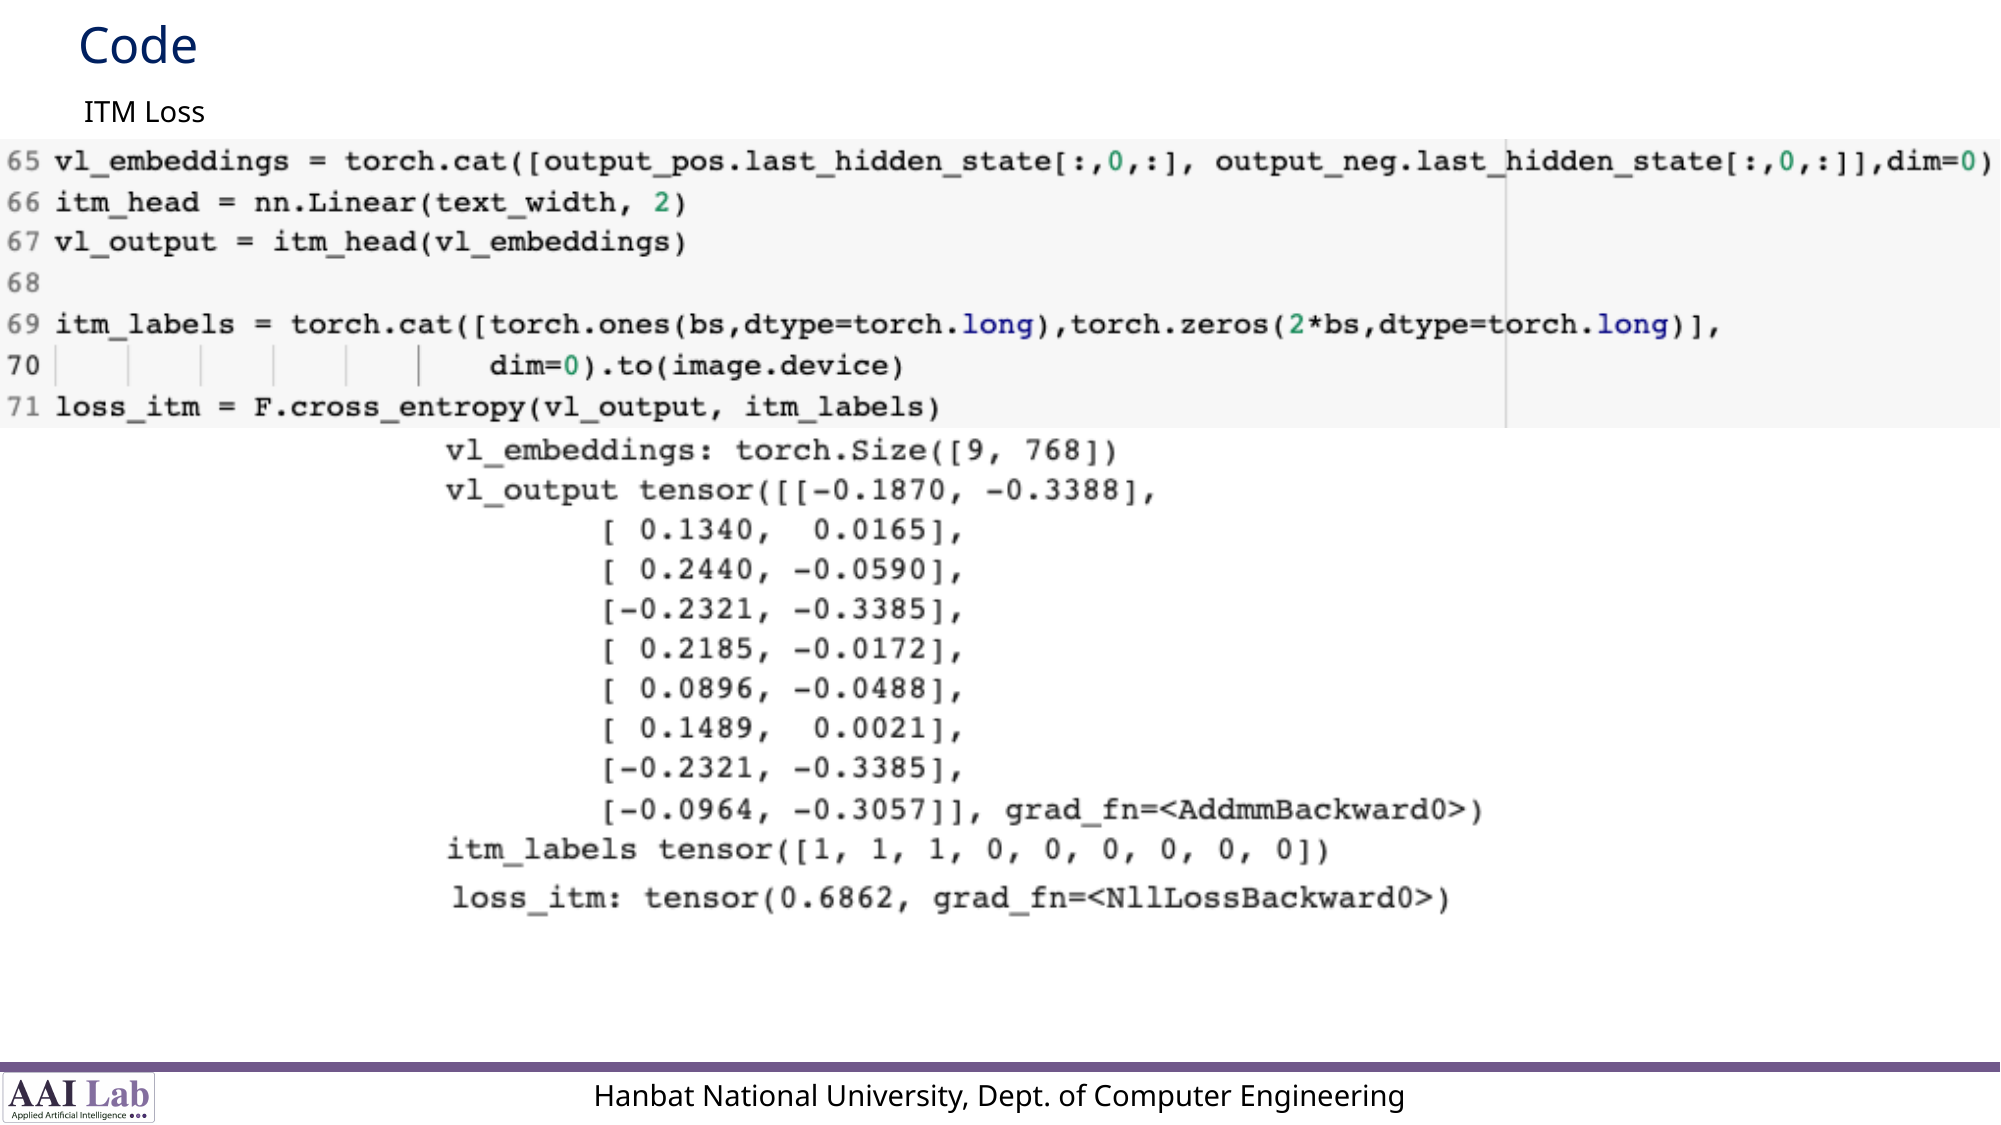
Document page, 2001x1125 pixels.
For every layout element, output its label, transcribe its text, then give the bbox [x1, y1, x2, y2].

picture [420, 433, 1488, 878]
picture [0, 1070, 158, 1125]
text_box [0, 1062, 378, 1071]
picture [0, 138, 2000, 429]
text_box Code [63, 5, 579, 81]
picture [442, 880, 1466, 921]
text_box ITM Loss [69, 72, 988, 136]
text_box Hanbat National University, Dept. of Computer Engineering [378, 1062, 1622, 1125]
text_box [1622, 1062, 2000, 1071]
